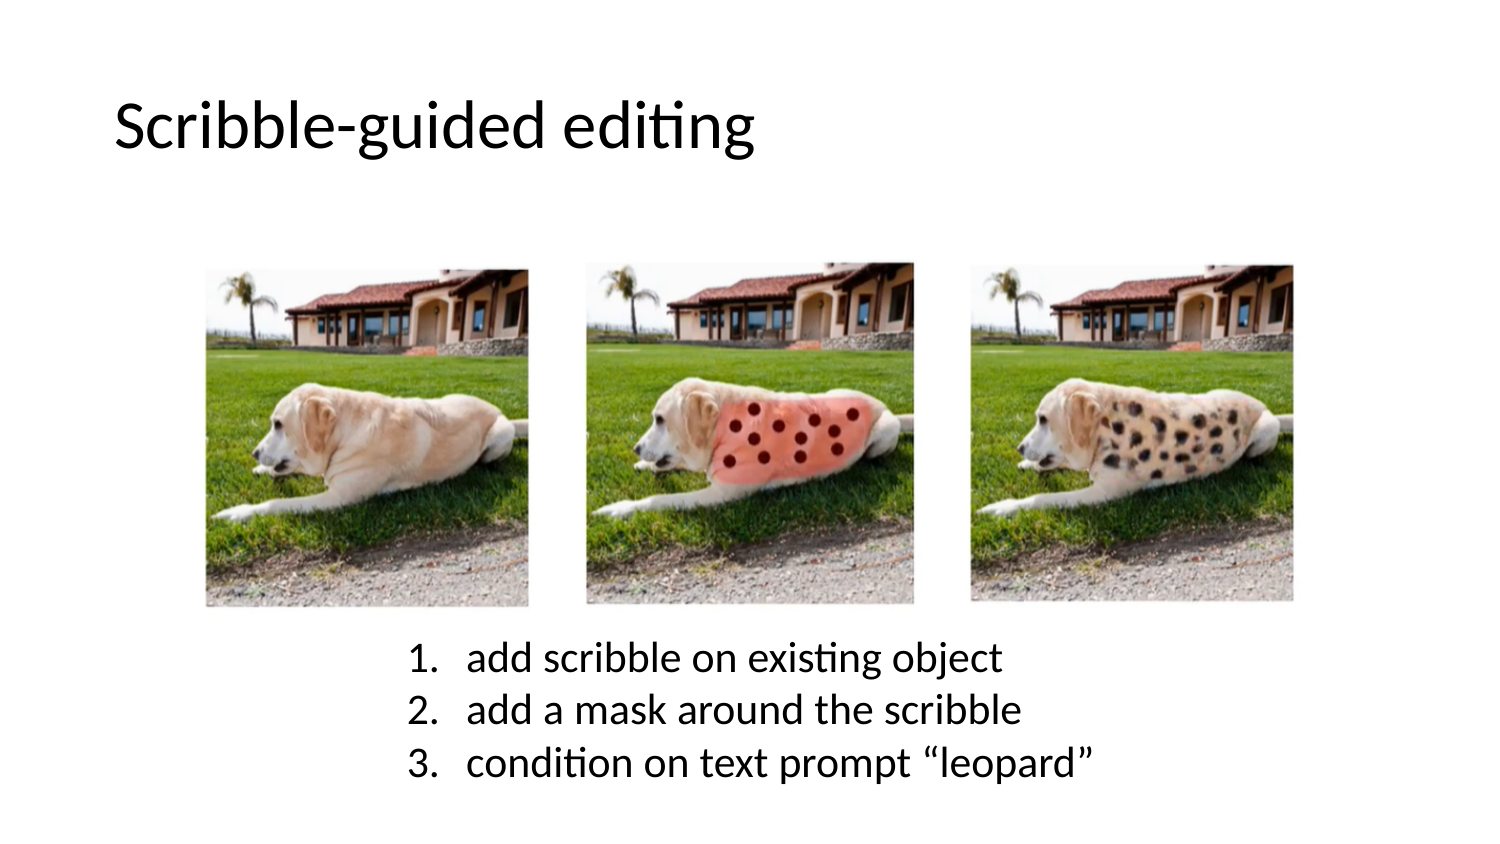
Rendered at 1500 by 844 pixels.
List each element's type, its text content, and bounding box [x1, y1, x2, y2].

text_box add scribble on existing object add a mask around the scribble condition on text prompt “leopard” [380, 630, 1120, 792]
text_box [195, 239, 1305, 624]
text_box Scribble-guided editing [103, 5, 1397, 169]
